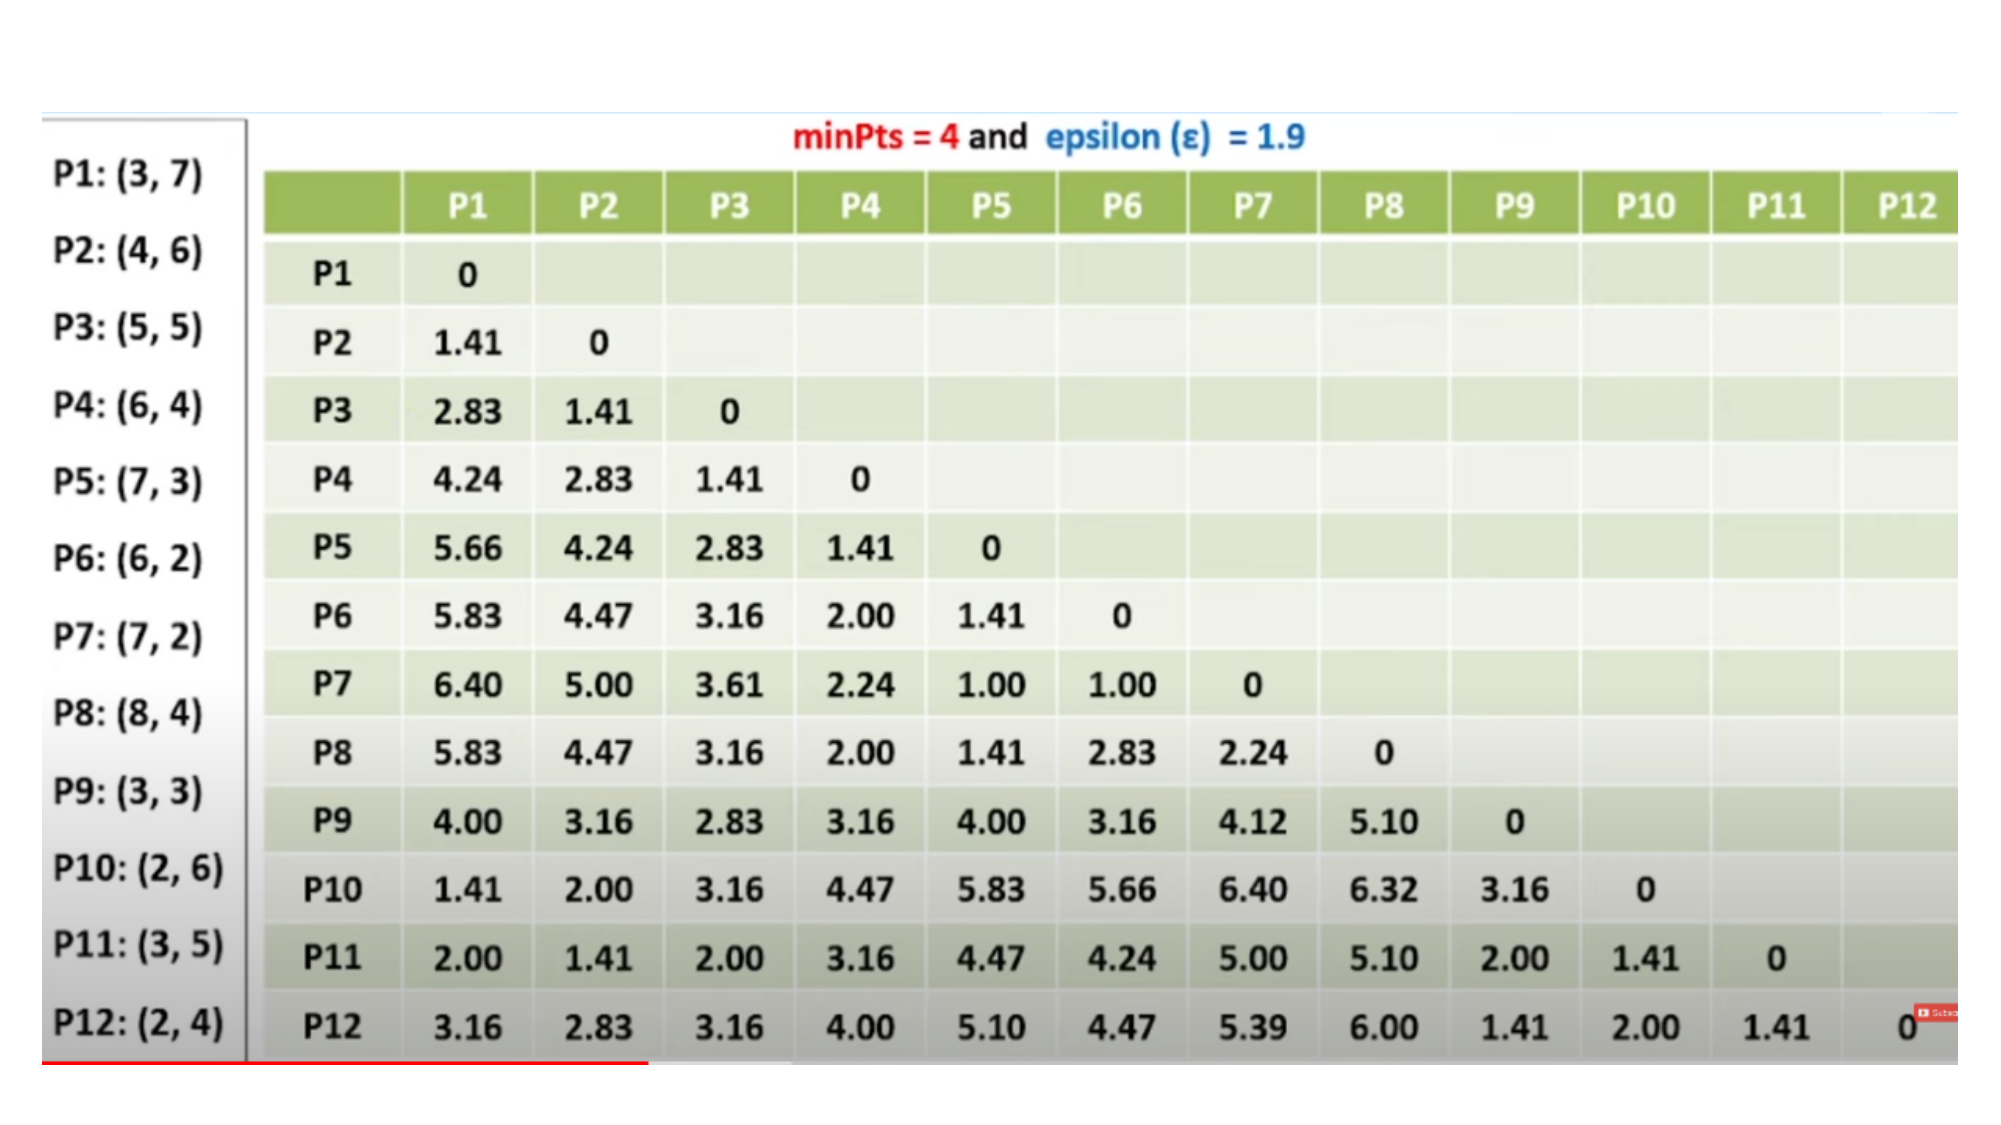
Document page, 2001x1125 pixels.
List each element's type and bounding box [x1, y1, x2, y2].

list [42, 112, 1958, 1066]
